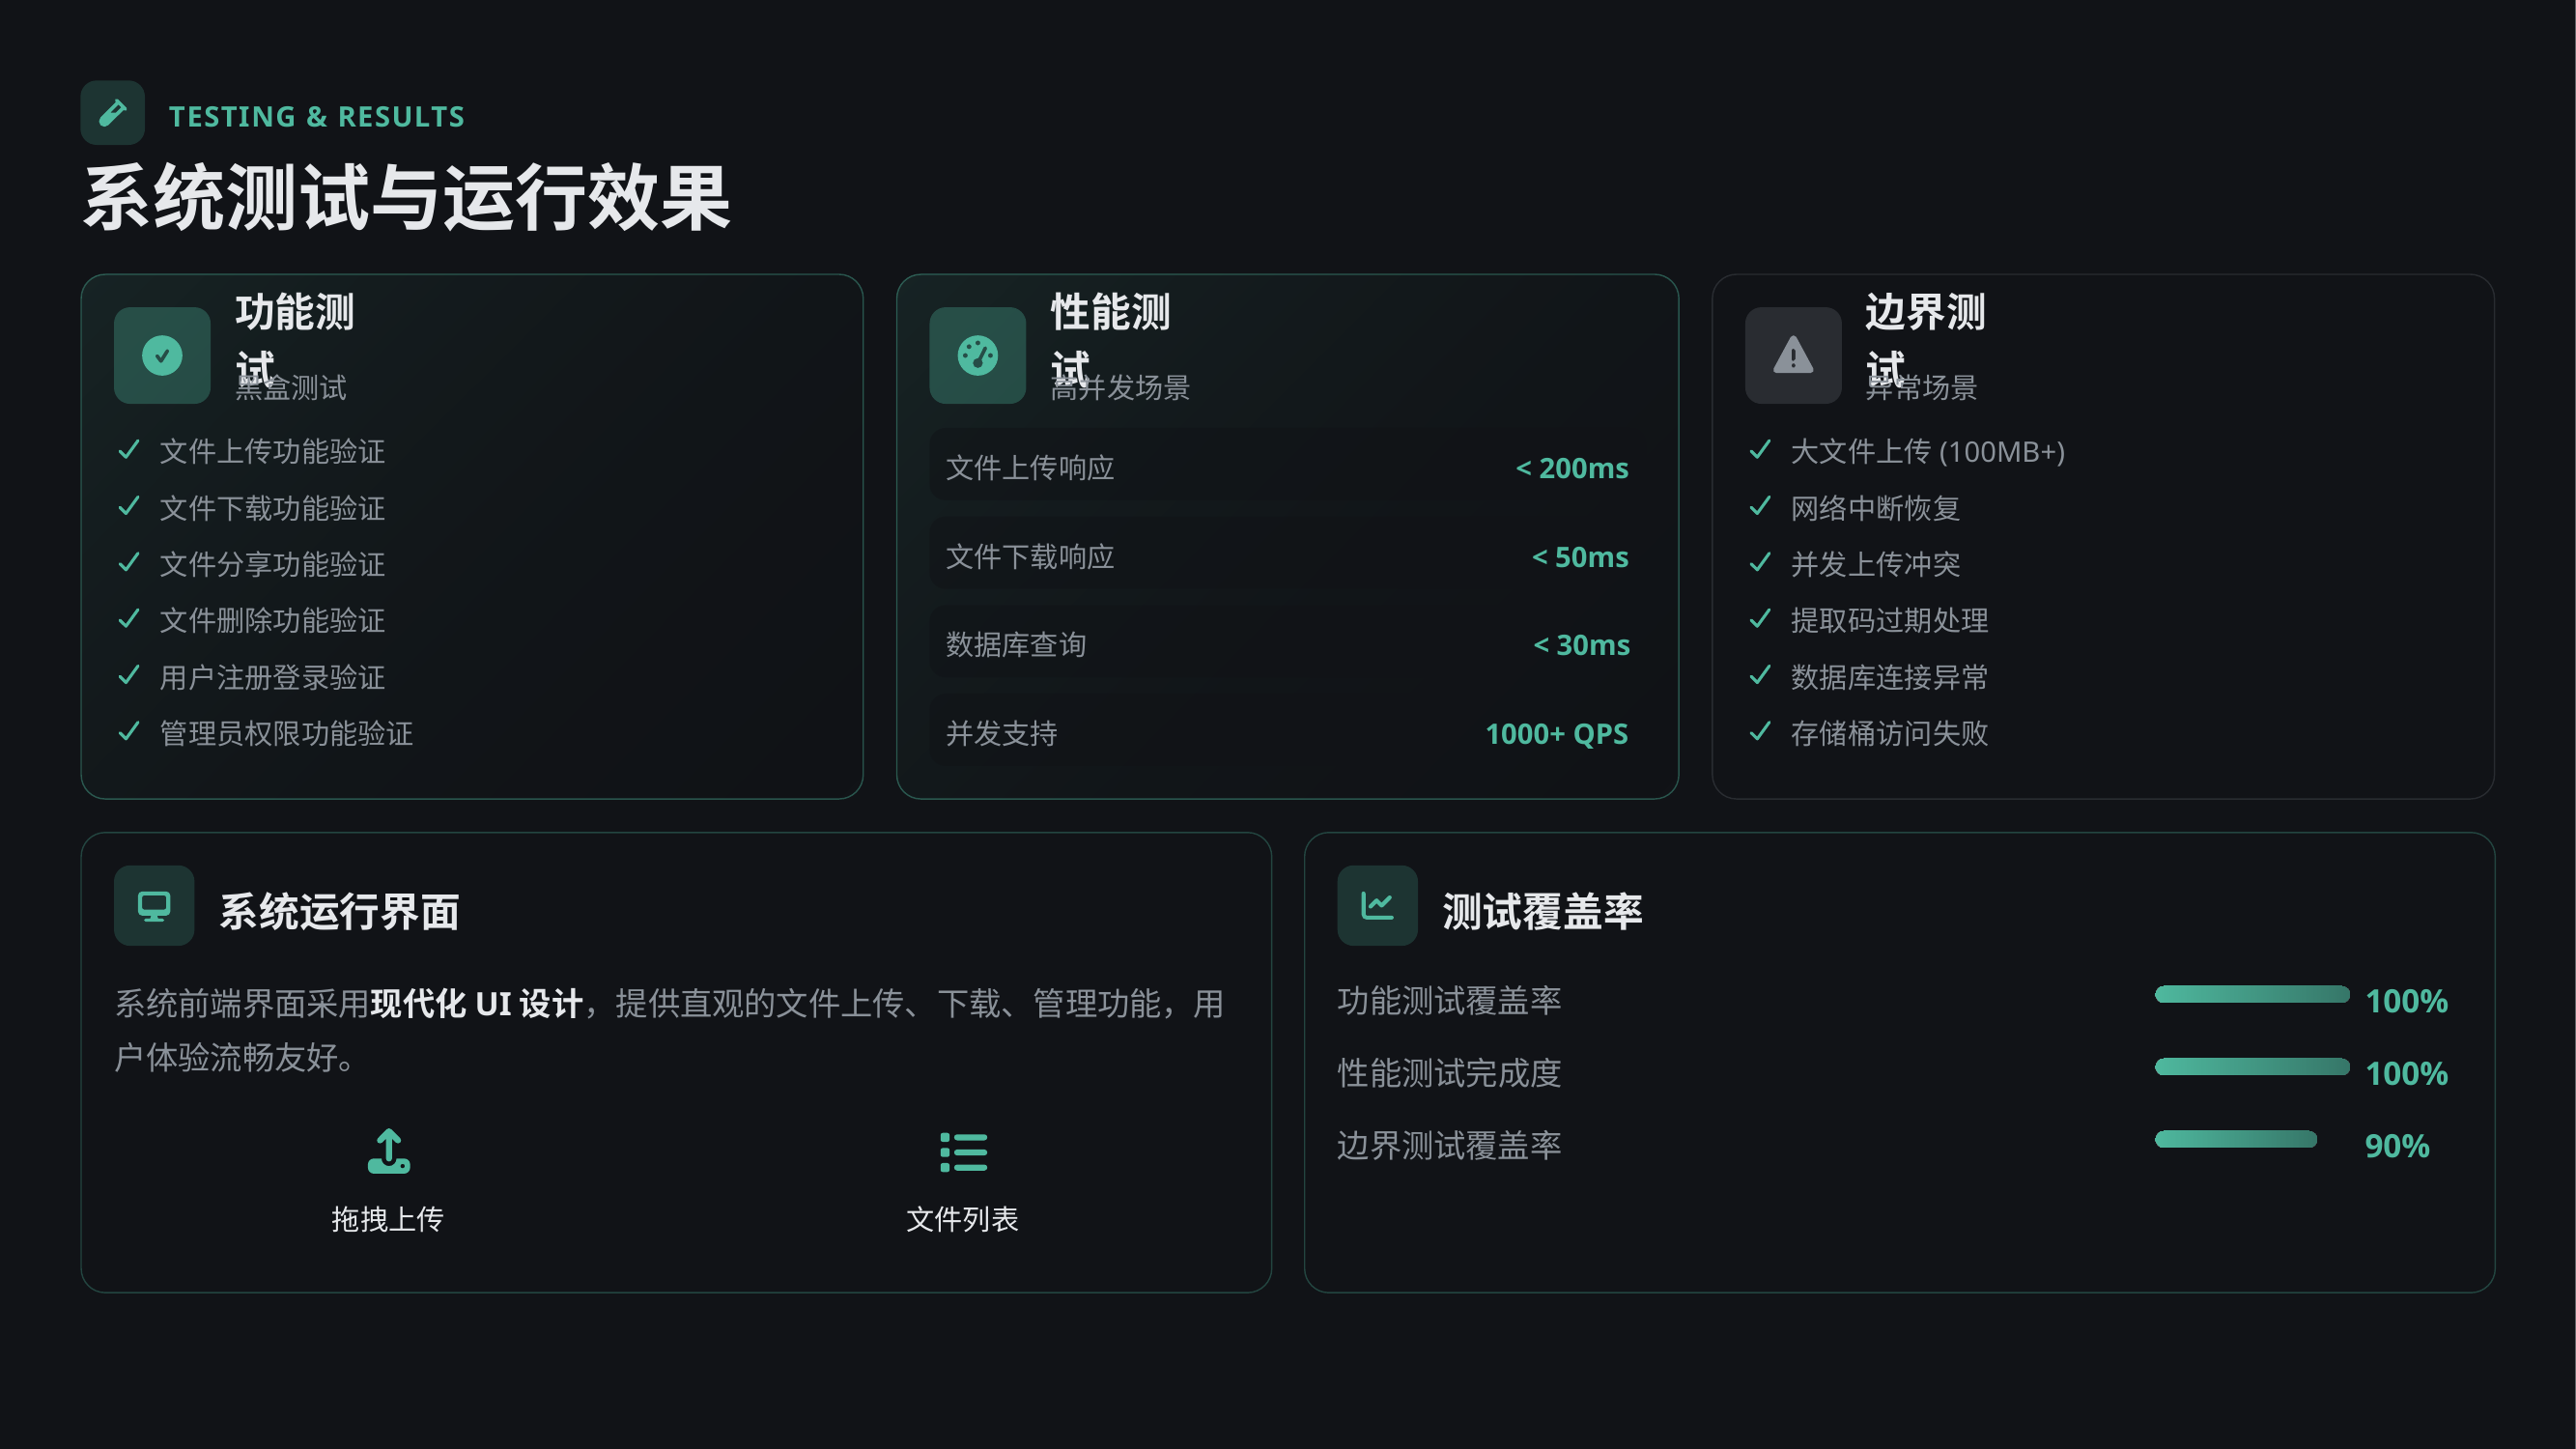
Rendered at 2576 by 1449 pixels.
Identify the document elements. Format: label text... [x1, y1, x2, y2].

text_box [1361, 891, 1394, 920]
text_box [940, 1148, 950, 1157]
text_box TESTING & RESULTS [168, 92, 481, 133]
text_box [1749, 496, 1771, 516]
text_box [2310, 1130, 2349, 1148]
text_box [377, 1128, 402, 1162]
text_box [896, 273, 1680, 800]
text_box [940, 1162, 950, 1173]
text_box 文件上传响应 [946, 443, 1129, 485]
text_box 提取码过期处理 [1791, 597, 2003, 638]
text_box [142, 335, 183, 376]
text_box [2155, 1130, 2317, 1148]
text_box 1000+ QPS [1485, 709, 1645, 751]
text_box [81, 273, 863, 800]
text_box [929, 516, 1647, 589]
text_box [137, 891, 171, 923]
text_box [929, 693, 1647, 766]
text_box [1712, 273, 2495, 800]
text_box 性能测试完成度 [1337, 1042, 1579, 1092]
text_box [114, 1098, 664, 1261]
text_box [929, 427, 1647, 500]
text_box [929, 307, 1027, 405]
text_box [2155, 985, 2349, 1003]
text_box [1744, 307, 1842, 405]
text_box 用户注册登录验证 [159, 653, 400, 694]
text_box [957, 335, 999, 376]
text_box < 50ms [1532, 532, 1645, 573]
text_box [688, 1098, 1238, 1261]
text_box [953, 1134, 988, 1141]
text_box 并发上传冲突 [1791, 540, 1975, 582]
text_box [1304, 832, 2496, 1293]
text_box 拖拽上传 [130, 1195, 647, 1236]
text_box 文件列表 [705, 1195, 1221, 1236]
text_box [1773, 335, 1814, 374]
text_box 异常场景 [1865, 363, 2009, 404]
text_box 黑盒测试 [235, 363, 378, 404]
text_box 数据库查询 [946, 620, 1101, 662]
text_box [119, 721, 140, 741]
text_box [119, 608, 140, 628]
text_box [81, 832, 1272, 1293]
text_box [1749, 439, 1771, 459]
text_box [1749, 552, 1771, 572]
text_box [929, 605, 1647, 678]
text_box 功能测试覆盖率 [1337, 970, 1579, 1019]
text_box 功能测试 [235, 307, 384, 364]
text_box 文件上传功能验证 [159, 427, 400, 469]
text_box 边界测试覆盖率 [1337, 1115, 1579, 1164]
text_box 性能测试 [1050, 307, 1212, 364]
text_box 系统前端界面采用现代化UI设计，提供直观的文件上传、下载、管理功能，用户体验流畅友好。 [114, 970, 1256, 1075]
text_box [119, 552, 140, 572]
text_box 并发支持 [946, 709, 1073, 751]
text_box [953, 1149, 988, 1156]
text_box 边界测试 [1865, 307, 2016, 364]
text_box 90% [2364, 1115, 2478, 1164]
text_box [119, 496, 140, 516]
text_box [1749, 665, 1771, 685]
text_box [2155, 1058, 2349, 1075]
text_box 文件分享功能验证 [159, 540, 400, 582]
text_box [1749, 608, 1771, 628]
text_box 系统测试与运行效果 [80, 160, 2532, 242]
text_box 数据库连接异常 [1791, 653, 2003, 694]
text_box 文件下载功能验证 [159, 484, 400, 525]
text_box [1749, 721, 1771, 741]
text_box [367, 1158, 410, 1174]
text_box 文件下载响应 [946, 532, 1129, 573]
text_box 高并发场景 [1050, 363, 1205, 404]
text_box [119, 439, 140, 459]
text_box [99, 99, 127, 128]
text_box [80, 80, 146, 146]
text_box [1337, 865, 1419, 947]
text_box 系统运行界面 [218, 877, 481, 934]
text_box 管理员权限功能验证 [159, 709, 428, 751]
text_box 存储桶访问失败 [1791, 709, 2003, 751]
text_box 文件删除功能验证 [159, 597, 400, 638]
text_box 网络中断恢复 [1791, 484, 1975, 525]
text_box [119, 665, 140, 685]
text_box < 200ms [1515, 443, 1645, 485]
text_box [114, 865, 195, 947]
text_box 100% [2364, 970, 2478, 1019]
text_box 100% [2364, 1042, 2478, 1092]
text_box [940, 1132, 950, 1143]
text_box [114, 307, 212, 405]
text_box [953, 1164, 988, 1171]
text_box 大文件上传(100MB+) [1791, 427, 2070, 469]
text_box < 30ms [1533, 620, 1644, 662]
text_box 测试覆盖率 [1442, 877, 1664, 934]
